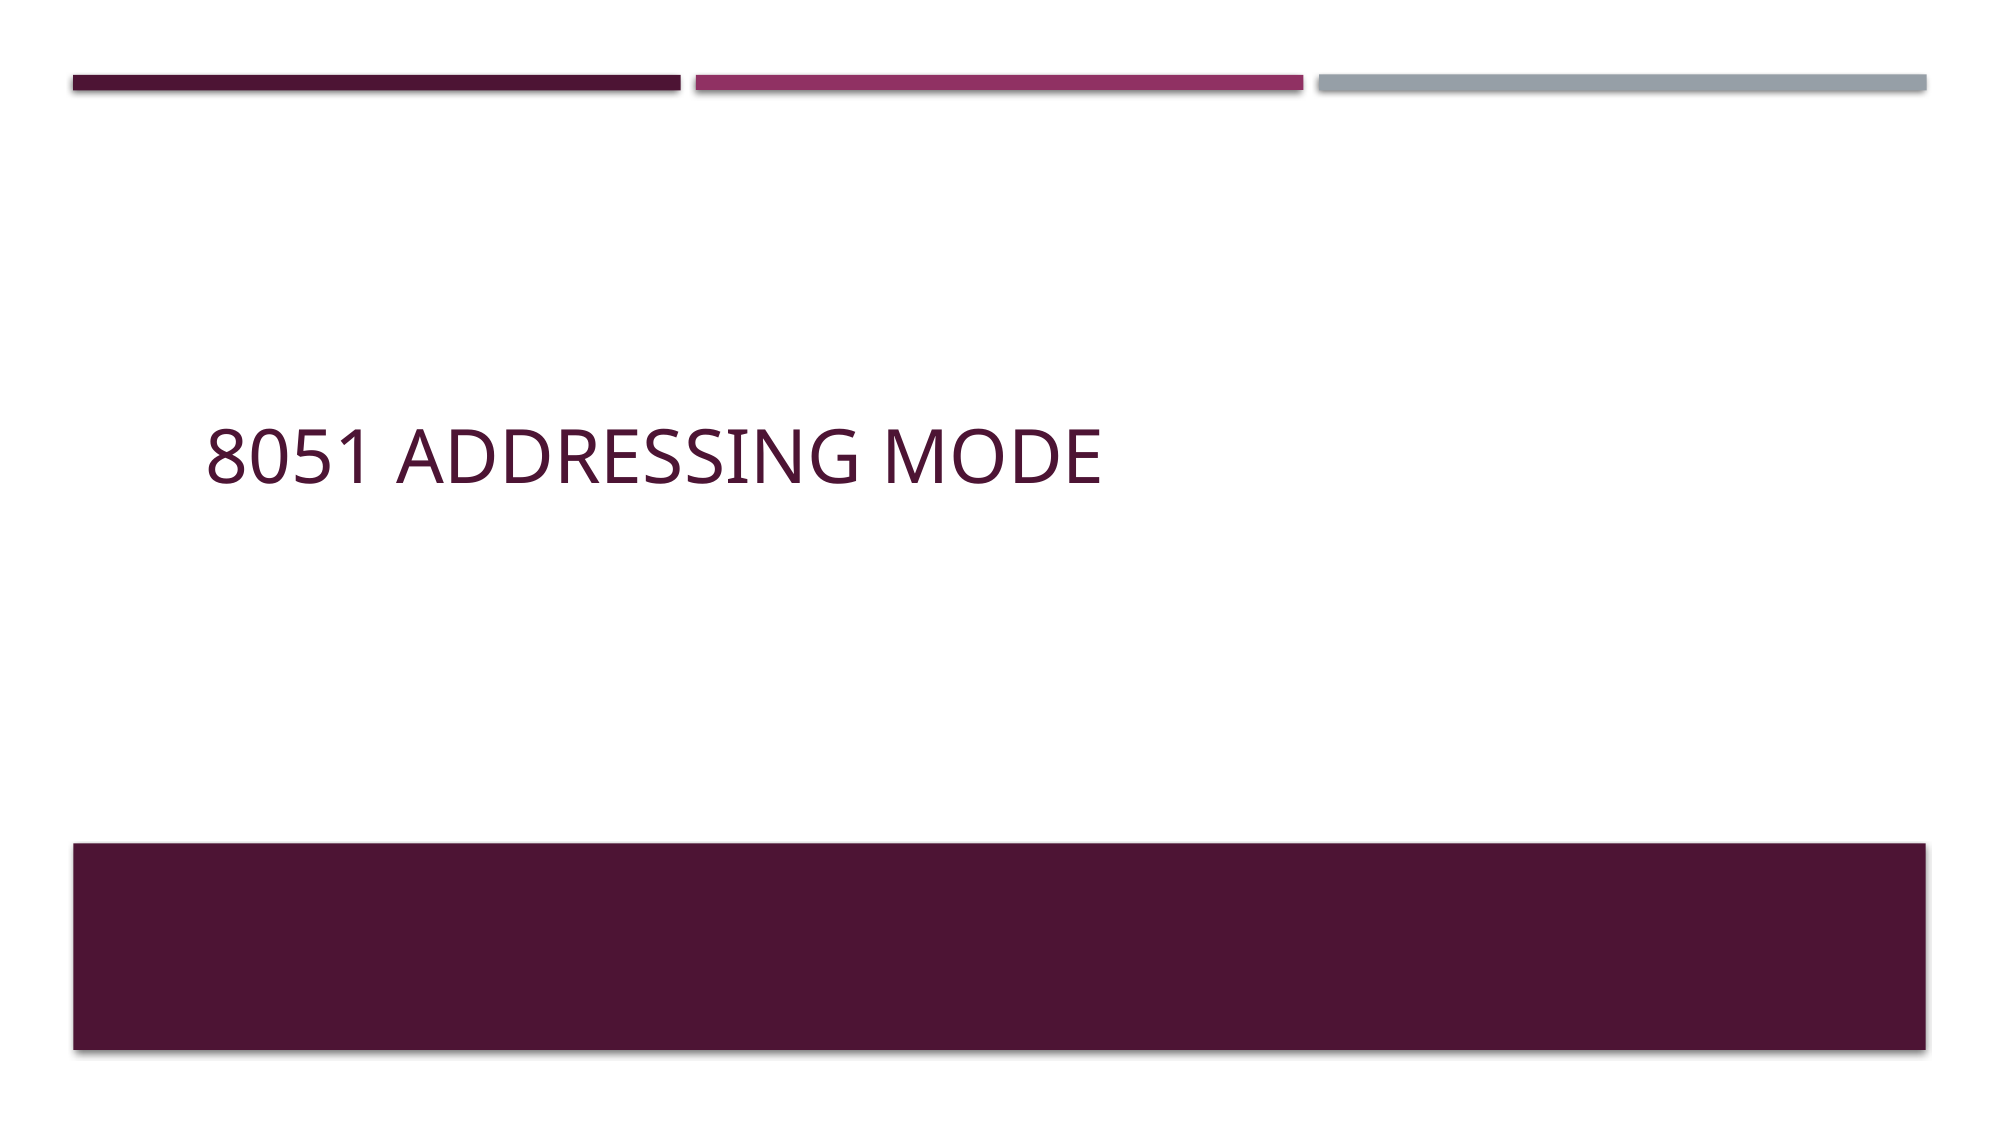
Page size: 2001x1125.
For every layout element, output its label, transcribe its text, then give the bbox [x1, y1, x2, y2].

title 8051 Addressing mode [190, 260, 2000, 507]
